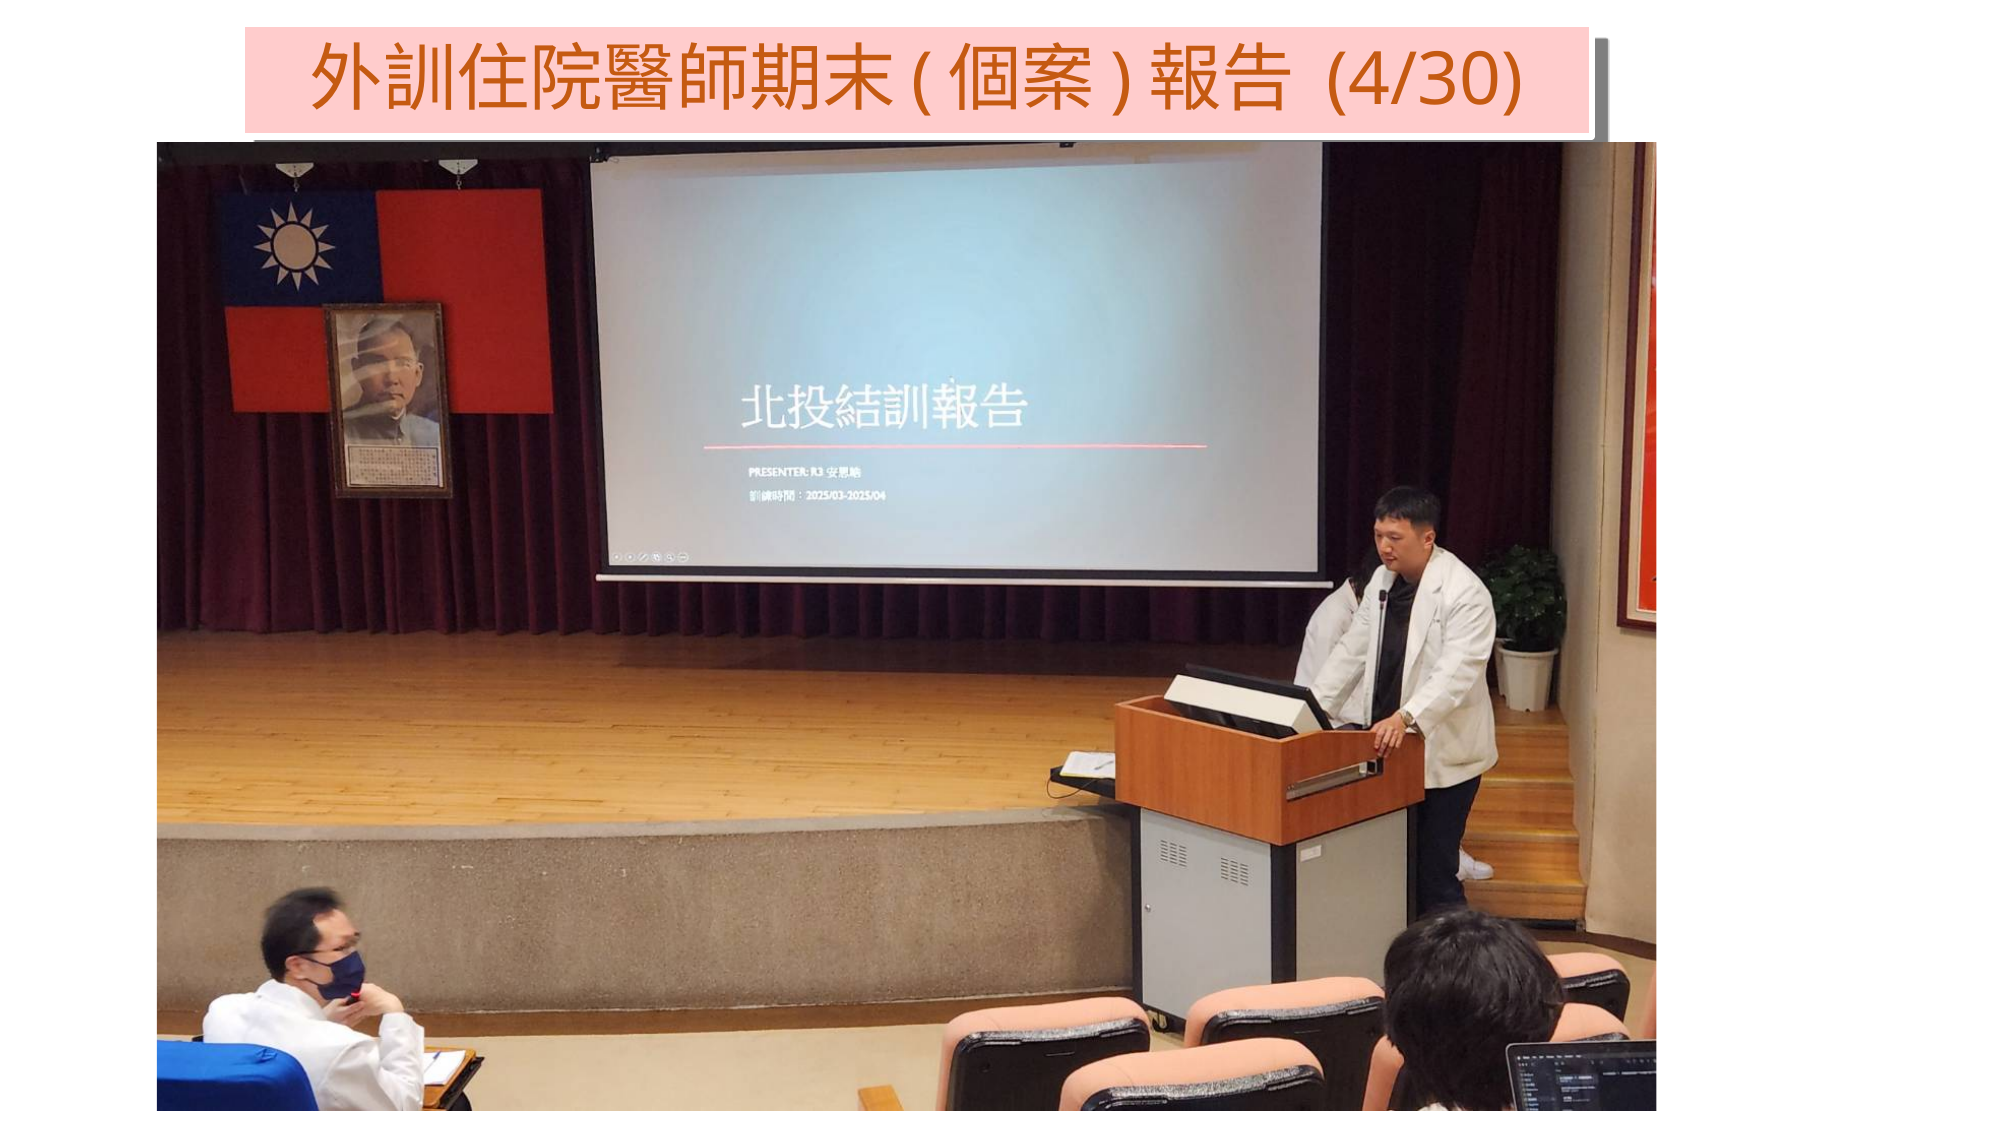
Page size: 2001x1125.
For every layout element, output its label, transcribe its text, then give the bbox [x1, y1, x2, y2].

title 外訓住院醫師期末(個案)報告 (4/30) [241, 24, 1592, 137]
picture [156, 142, 1657, 1111]
